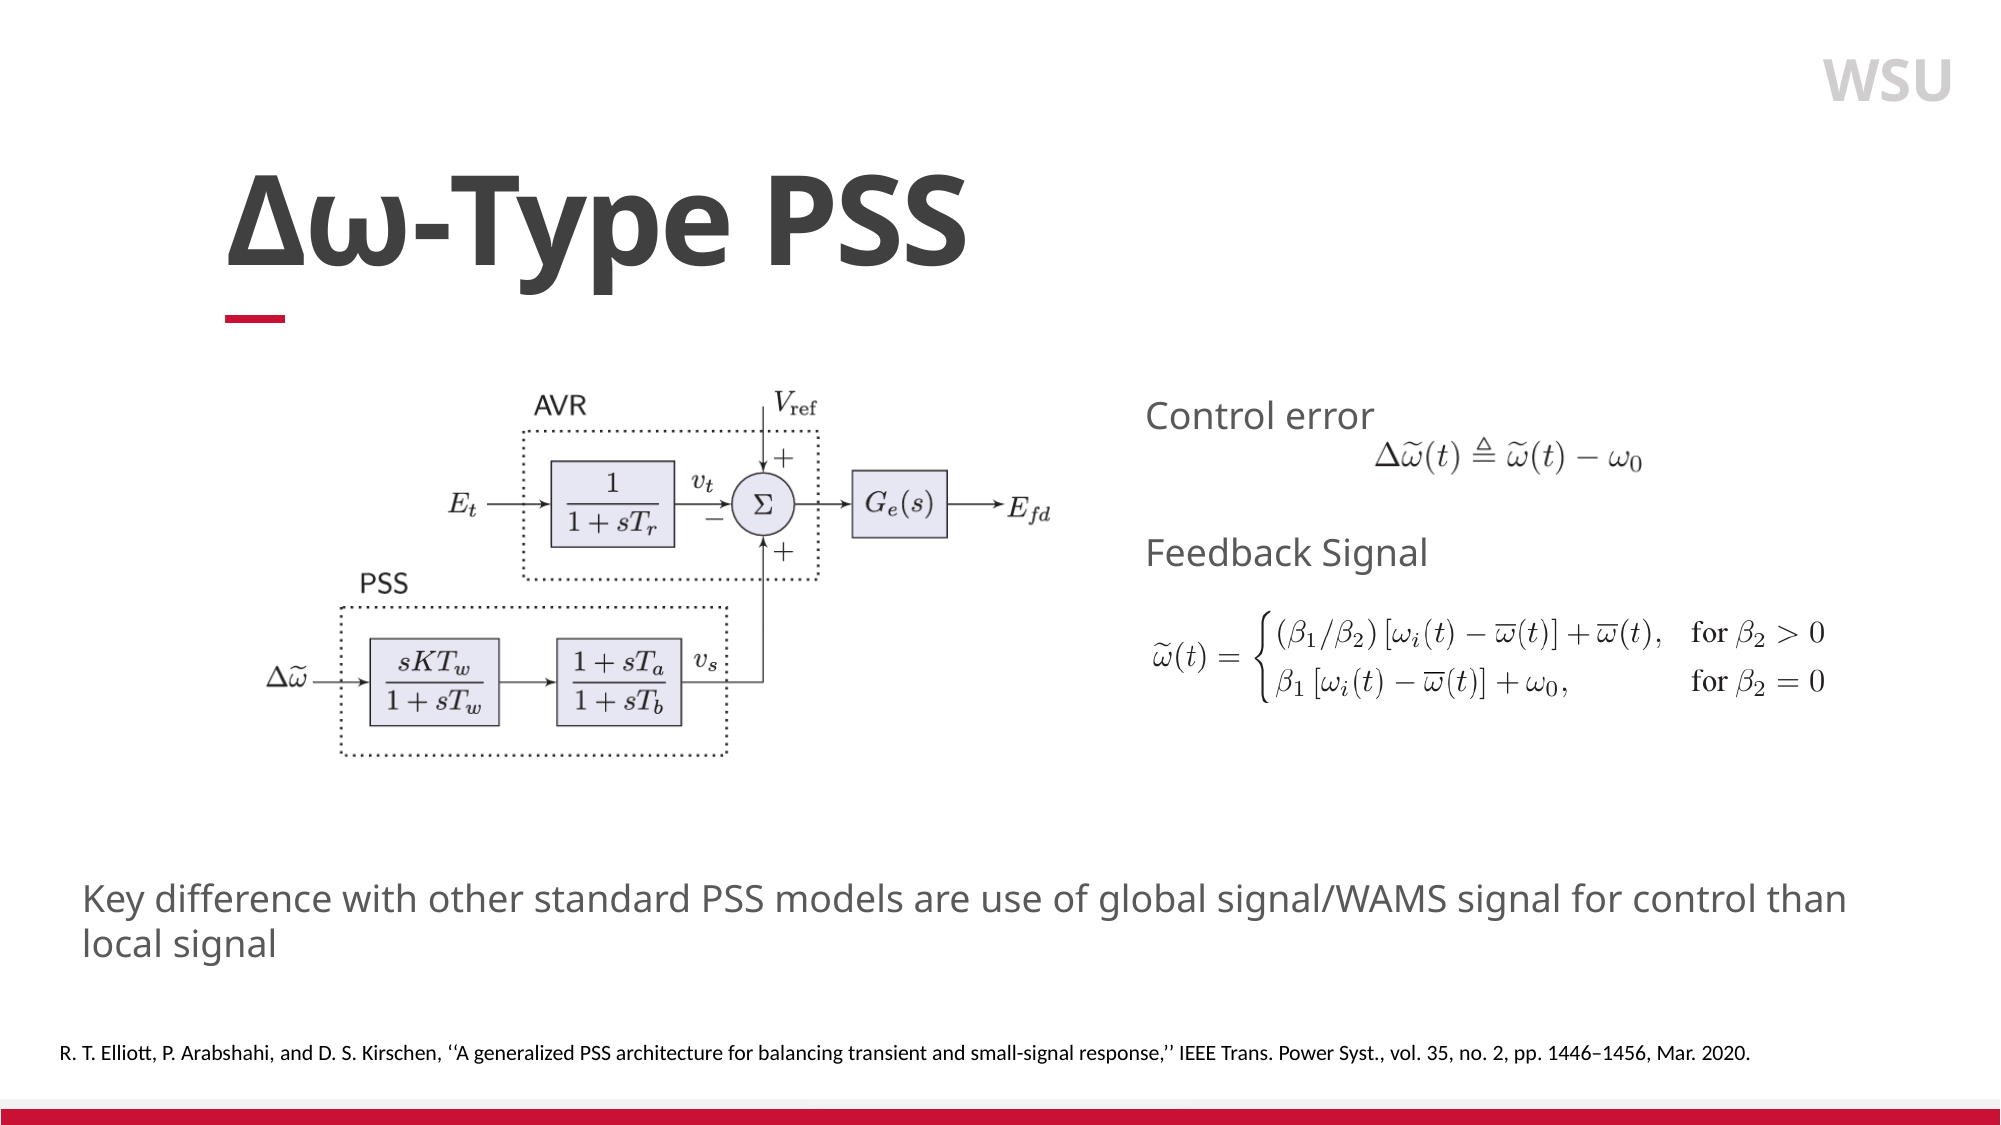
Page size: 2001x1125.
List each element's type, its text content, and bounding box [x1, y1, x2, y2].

slide_number 9 [1868, 1099, 1953, 1103]
picture [0, 0, 2000, 1099]
text_box [0, 1109, 2000, 1125]
